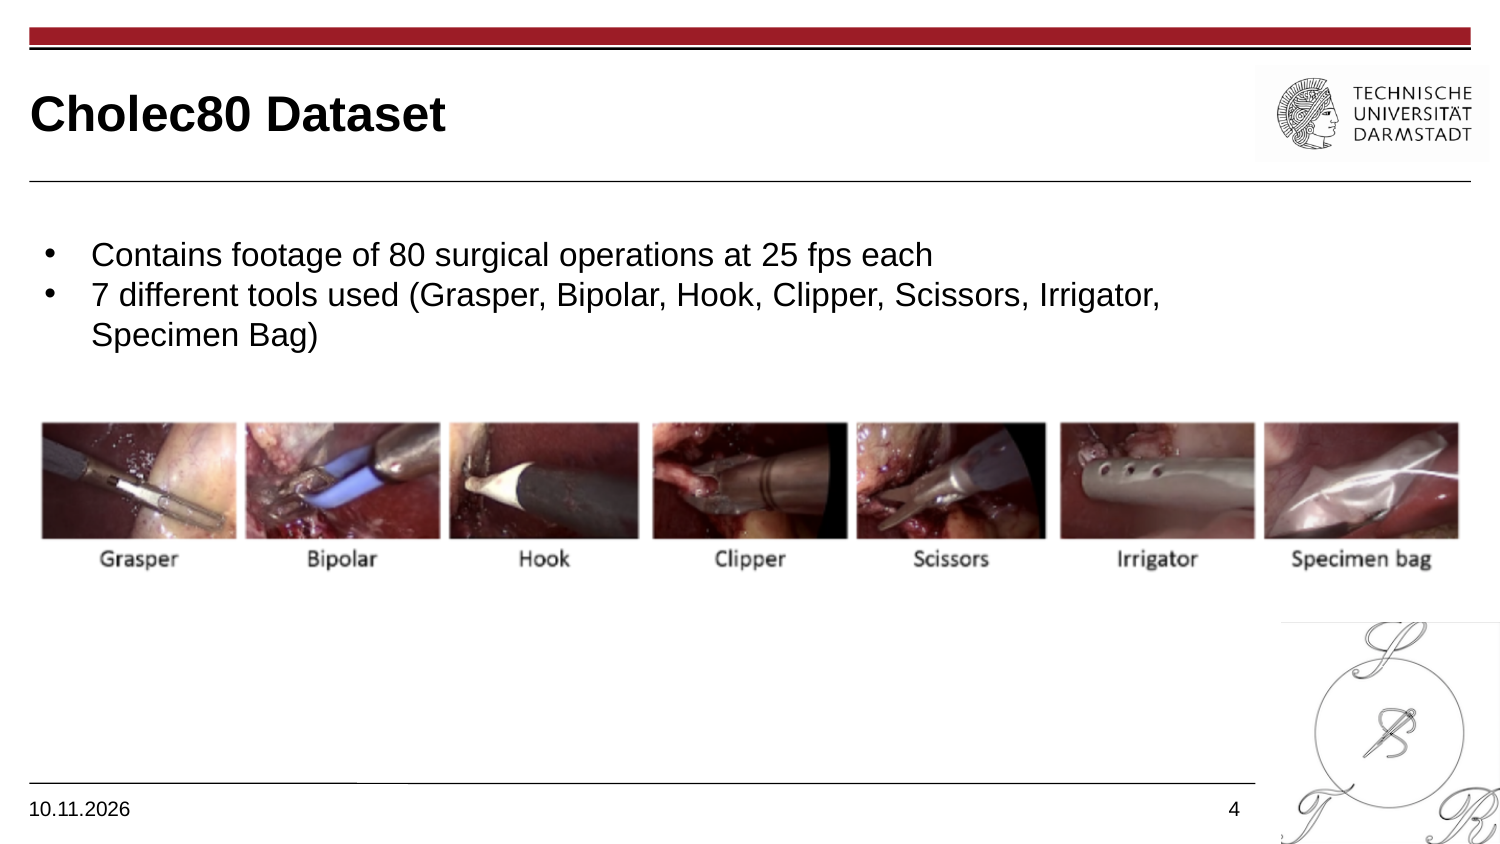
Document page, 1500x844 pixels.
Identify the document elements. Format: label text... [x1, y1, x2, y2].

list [29, 409, 1471, 586]
picture [1281, 620, 1500, 844]
title Cholec80 Dataset [29, 60, 1149, 164]
text_box Contains footage of 80 surgical operations at 25 fps each 7 different tools used (Grasper, Bipolar, Hook, Clipper, Scissors, Irrigator, Specimen Bag) [29, 225, 1282, 400]
picture [1255, 65, 1490, 162]
